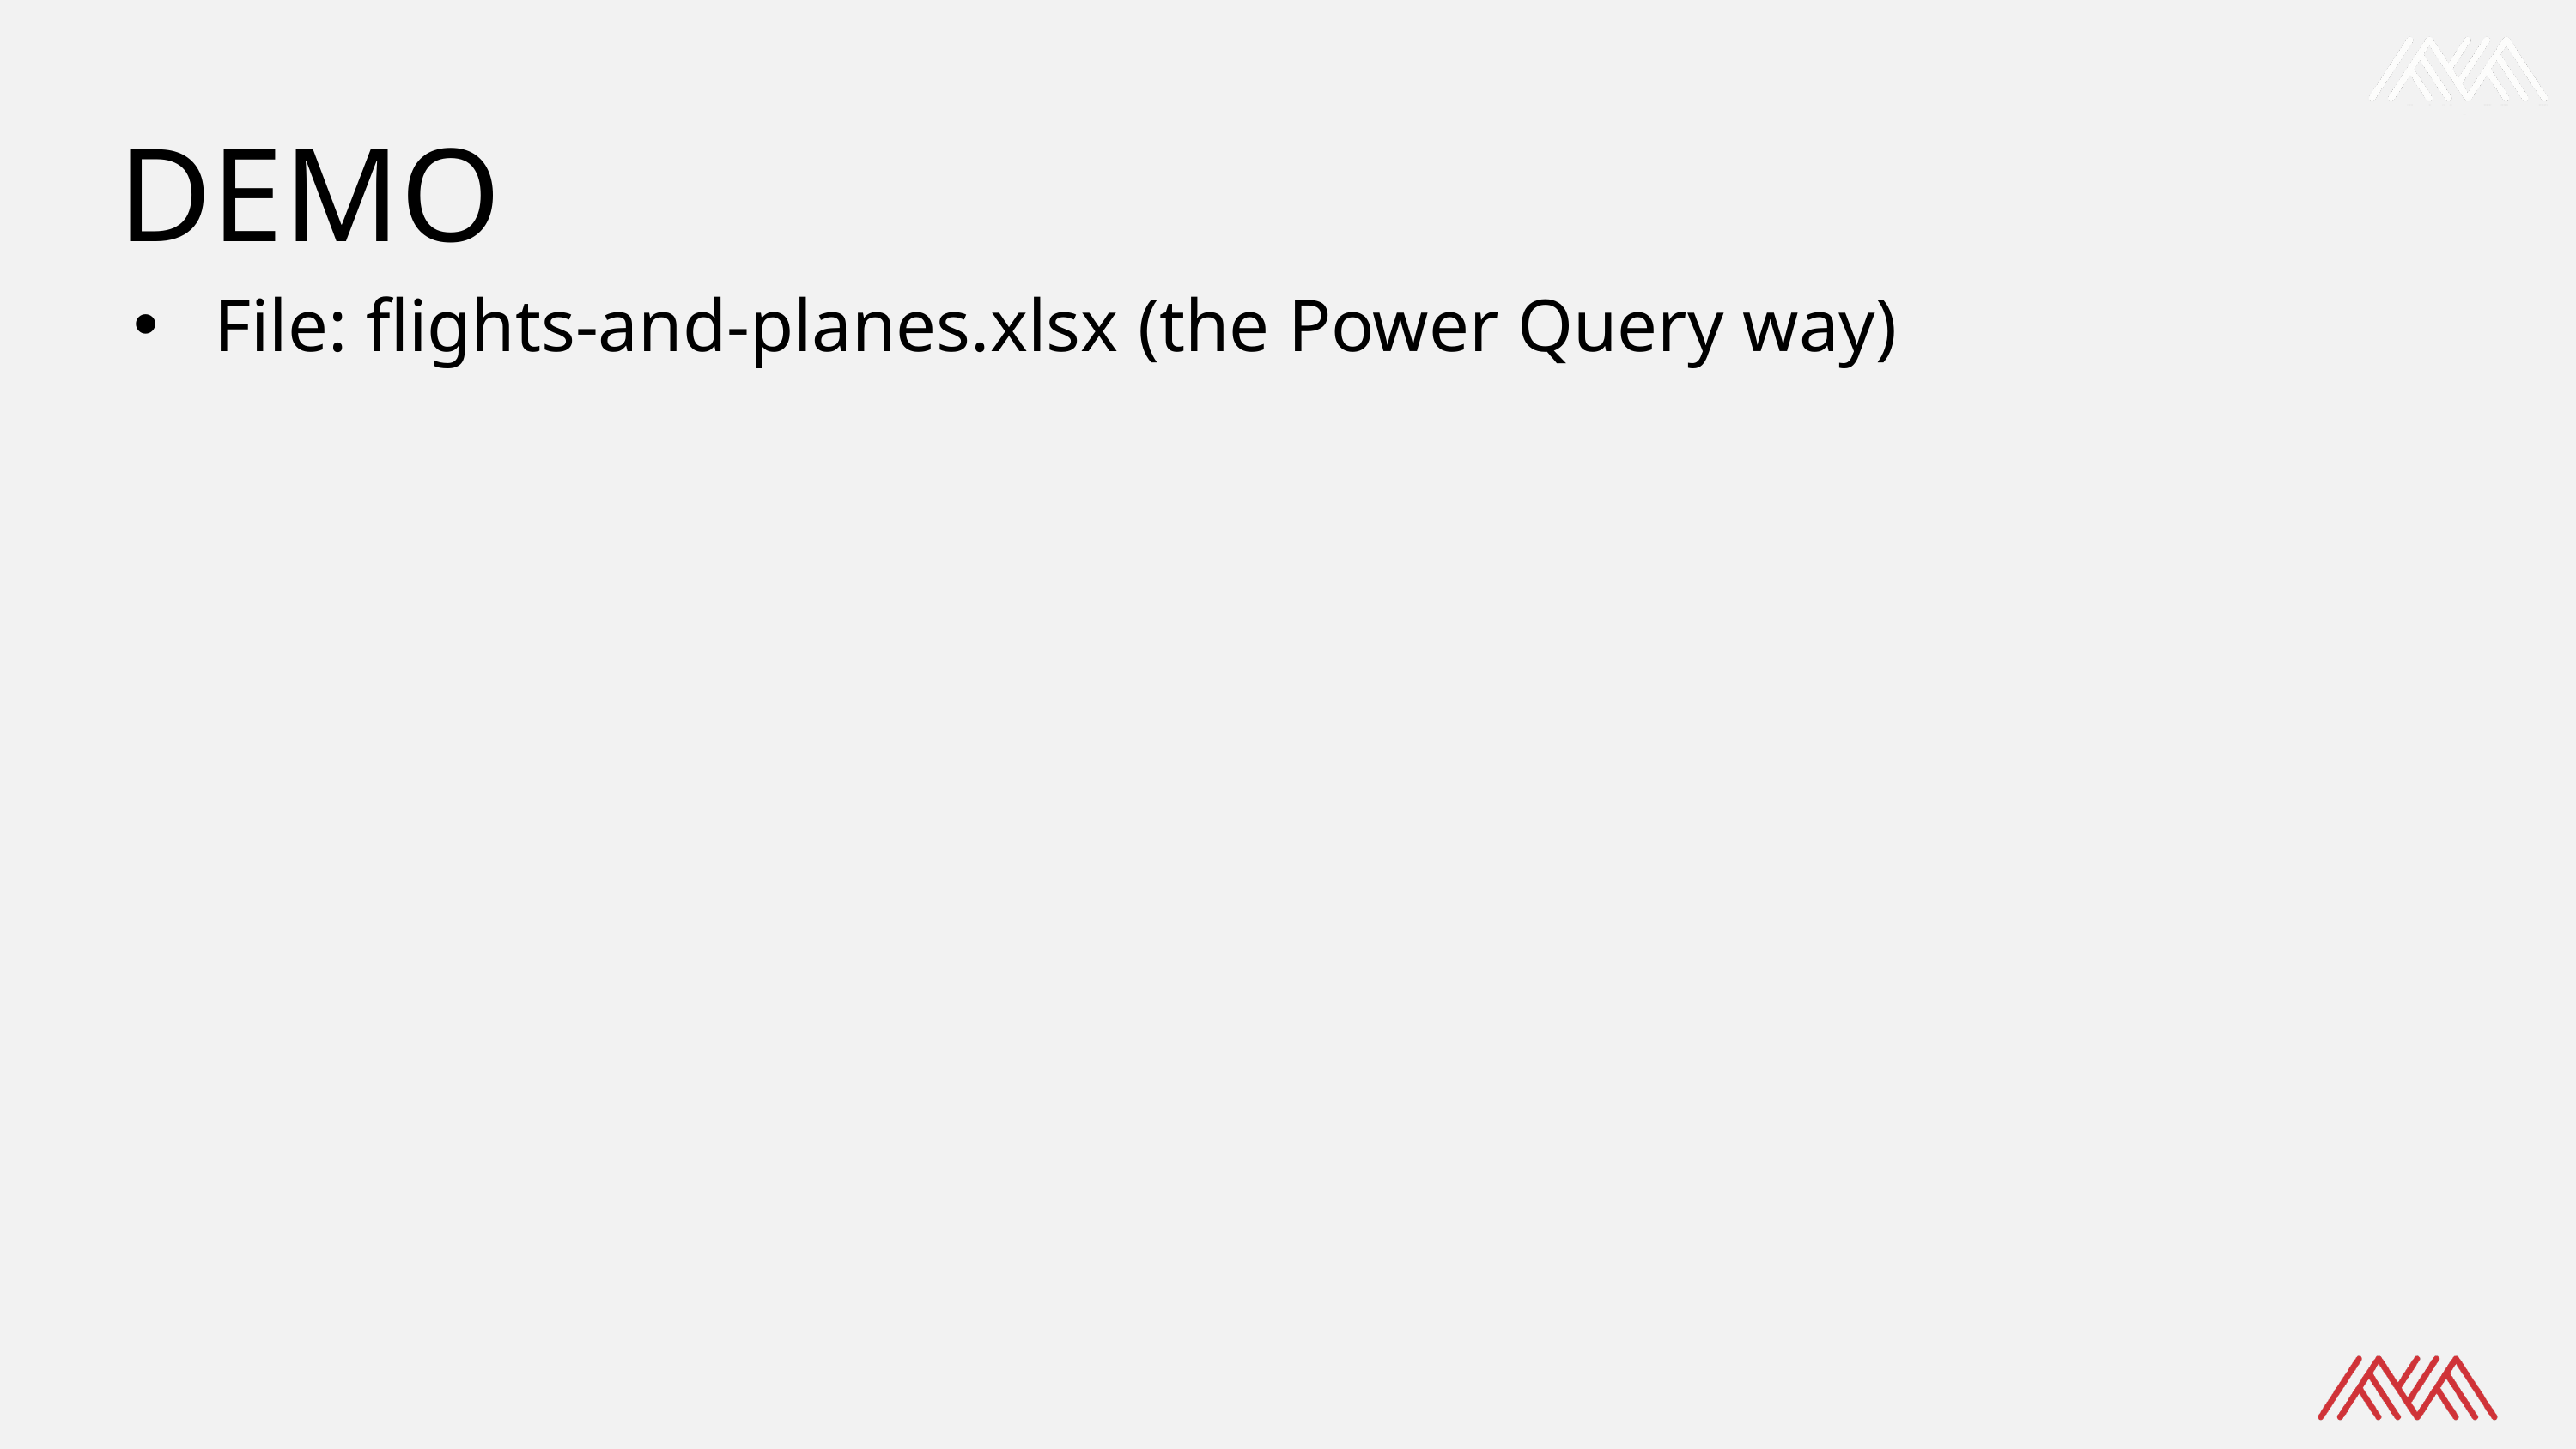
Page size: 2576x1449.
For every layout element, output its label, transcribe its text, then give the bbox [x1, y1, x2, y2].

picture [2266, 1304, 2551, 1422]
text_box DEMO [118, 87, 2320, 268]
picture [2318, 0, 2576, 194]
text_box File: flights-and-planes.xlsx (the Power Query way) [120, 273, 1935, 373]
